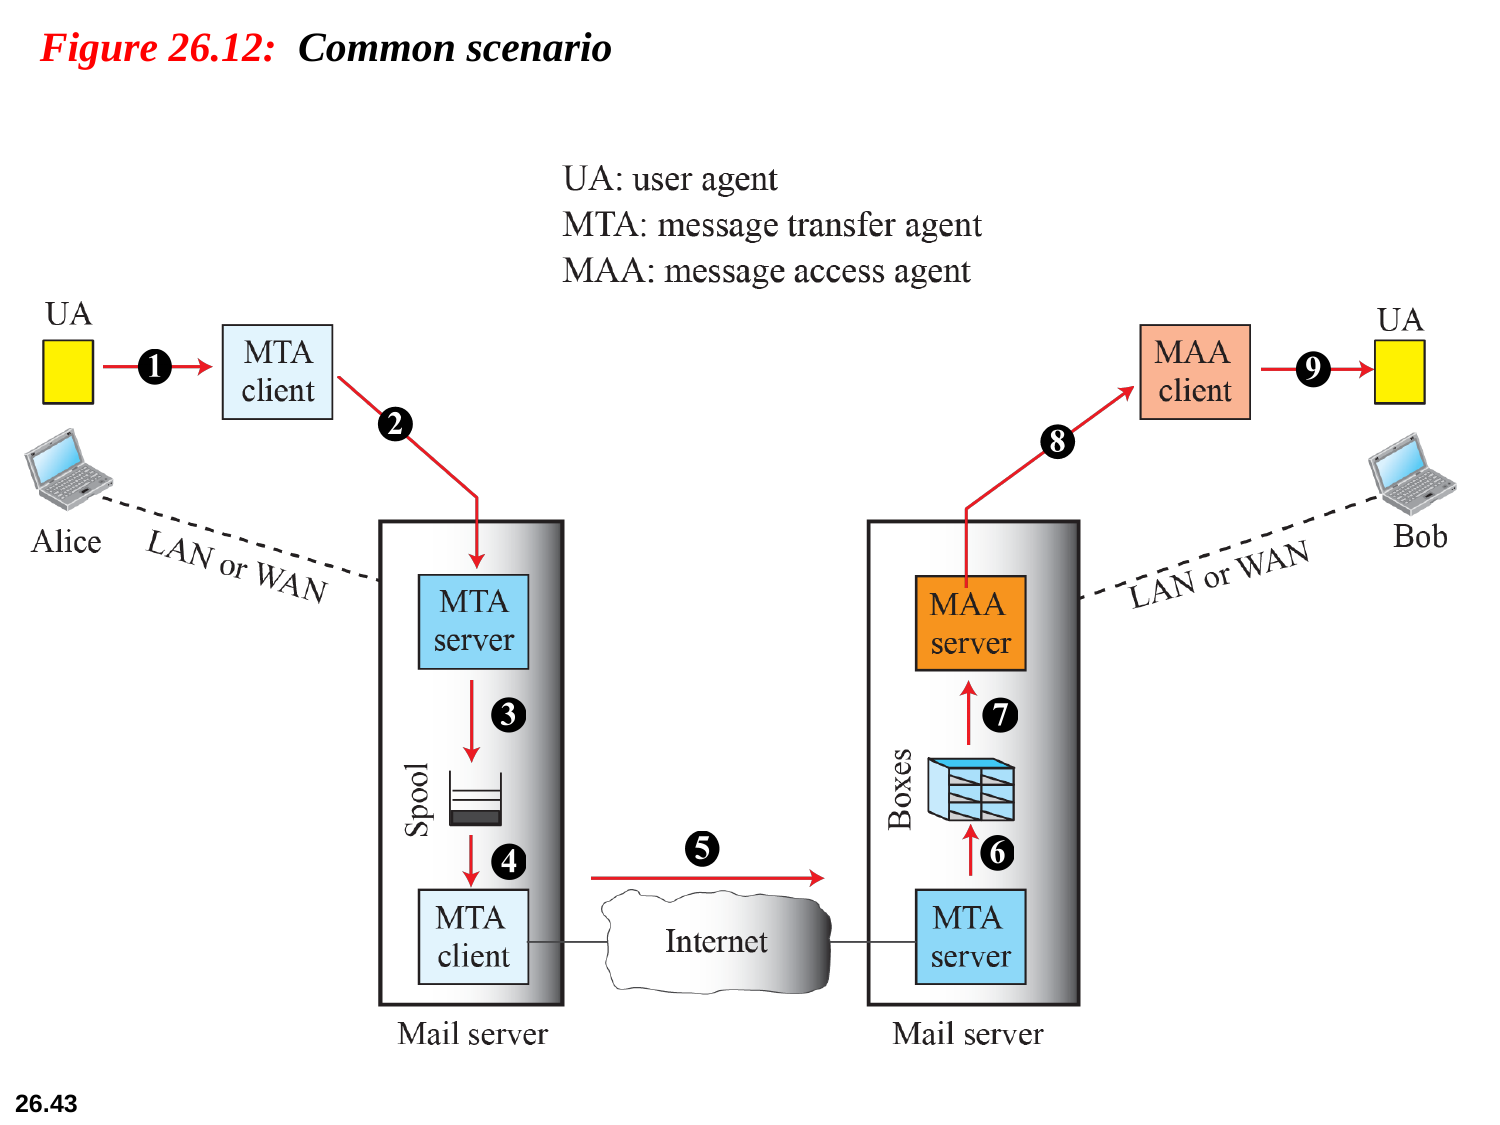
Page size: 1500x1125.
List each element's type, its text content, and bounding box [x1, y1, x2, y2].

text_box 26.43 [0, 1049, 313, 1125]
picture [24, 297, 1457, 1055]
picture [562, 159, 983, 293]
text_box Figure 26.12: Common scenario [24, 12, 1363, 78]
